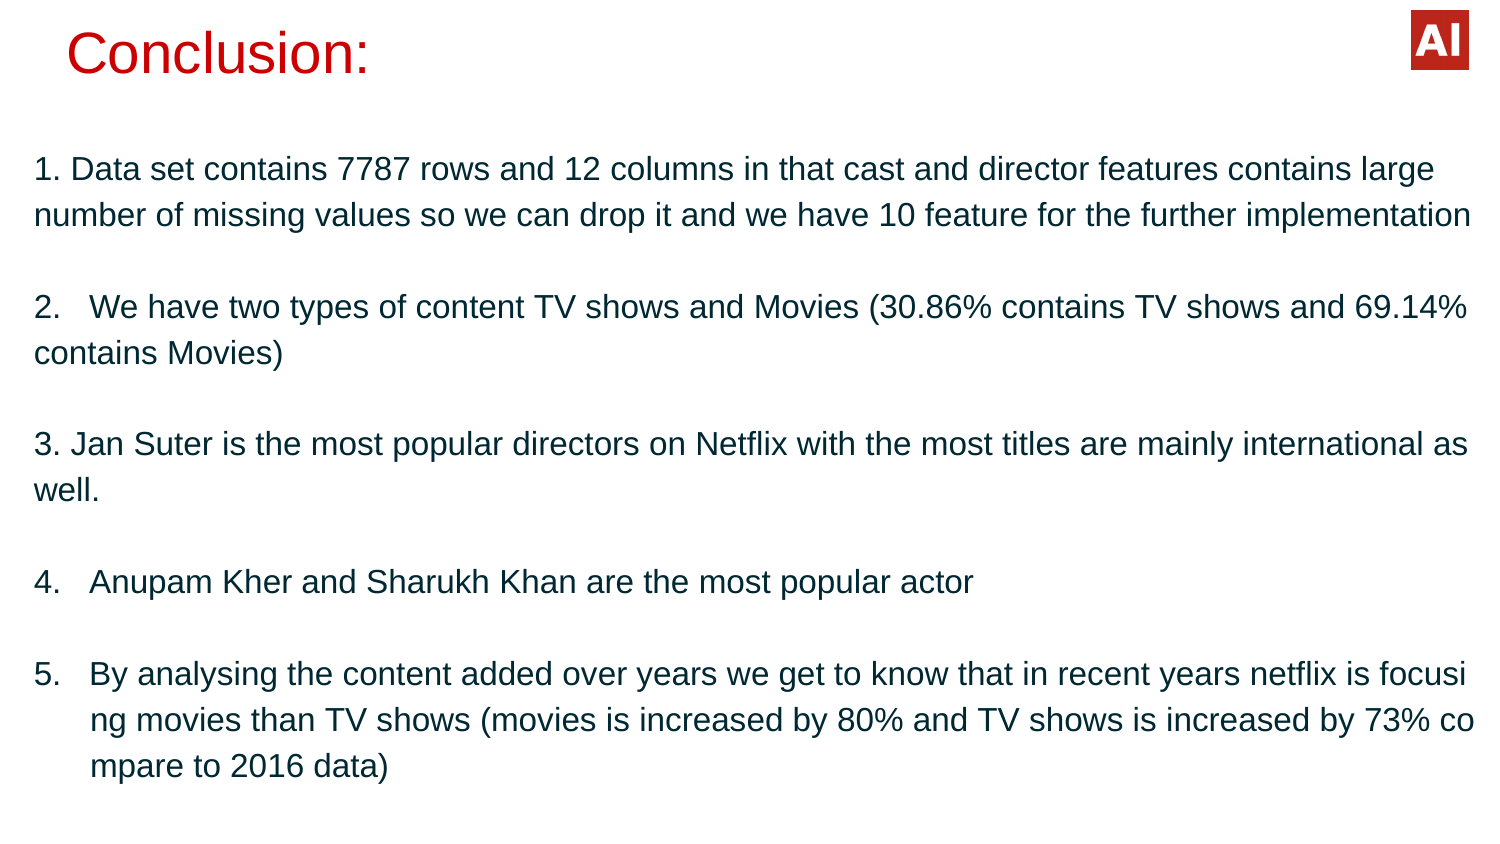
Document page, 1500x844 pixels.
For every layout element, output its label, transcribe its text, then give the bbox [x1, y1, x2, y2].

list 1. Data set contains 7787 rows and 12 columns in that cast and director features contains large number of missing values so we can drop it and we have 10 feature for the further implementation 2. We have two types of content TV shows and Movies (30.86% contains TV shows and 69.14% contains Movies) 3. Jan Suter is the most popular directors on Netflix with the most titles are mainly international as well. 4. Anupam Kher and Sharukh Khan are the most popular actor 5. By analysing the content added over years we get to know that in recent years netflix is focusing movies than TV shows (movies is increased by 80% and TV shows is increased by 73% compare to 2016 data) [0, 126, 1500, 788]
title Conclusion: [51, 0, 1449, 126]
picture [1449, 10, 1469, 70]
